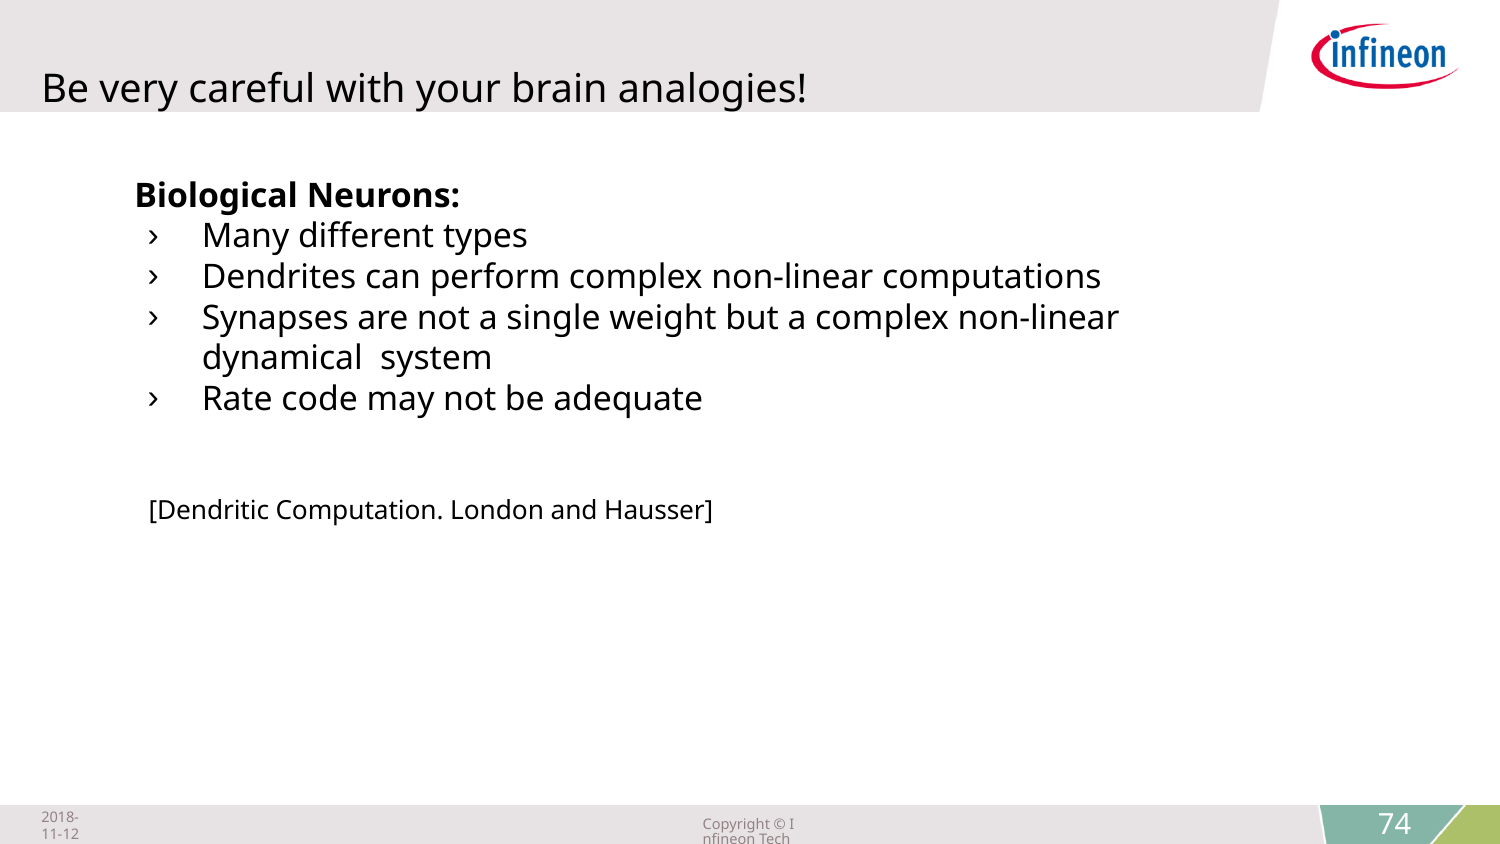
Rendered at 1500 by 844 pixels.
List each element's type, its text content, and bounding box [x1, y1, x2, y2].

footer Copyright © Infineon Technologies AG 2018. All rights reserved. [702, 806, 798, 844]
text_box Biological Neurons: Many different types Dendrites can perform complex non-linear computations Synapses are not a single weight but a complex non-linear dynamical system Rate code may not be adequate [Dendritic Computation. London and Hausser] [132, 171, 1239, 525]
slide_number 74 [1364, 806, 1412, 844]
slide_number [41, 806, 89, 844]
picture [0, 805, 1500, 844]
picture [0, 0, 1500, 112]
title Be very careful with your brain analogies! [41, 23, 1257, 112]
